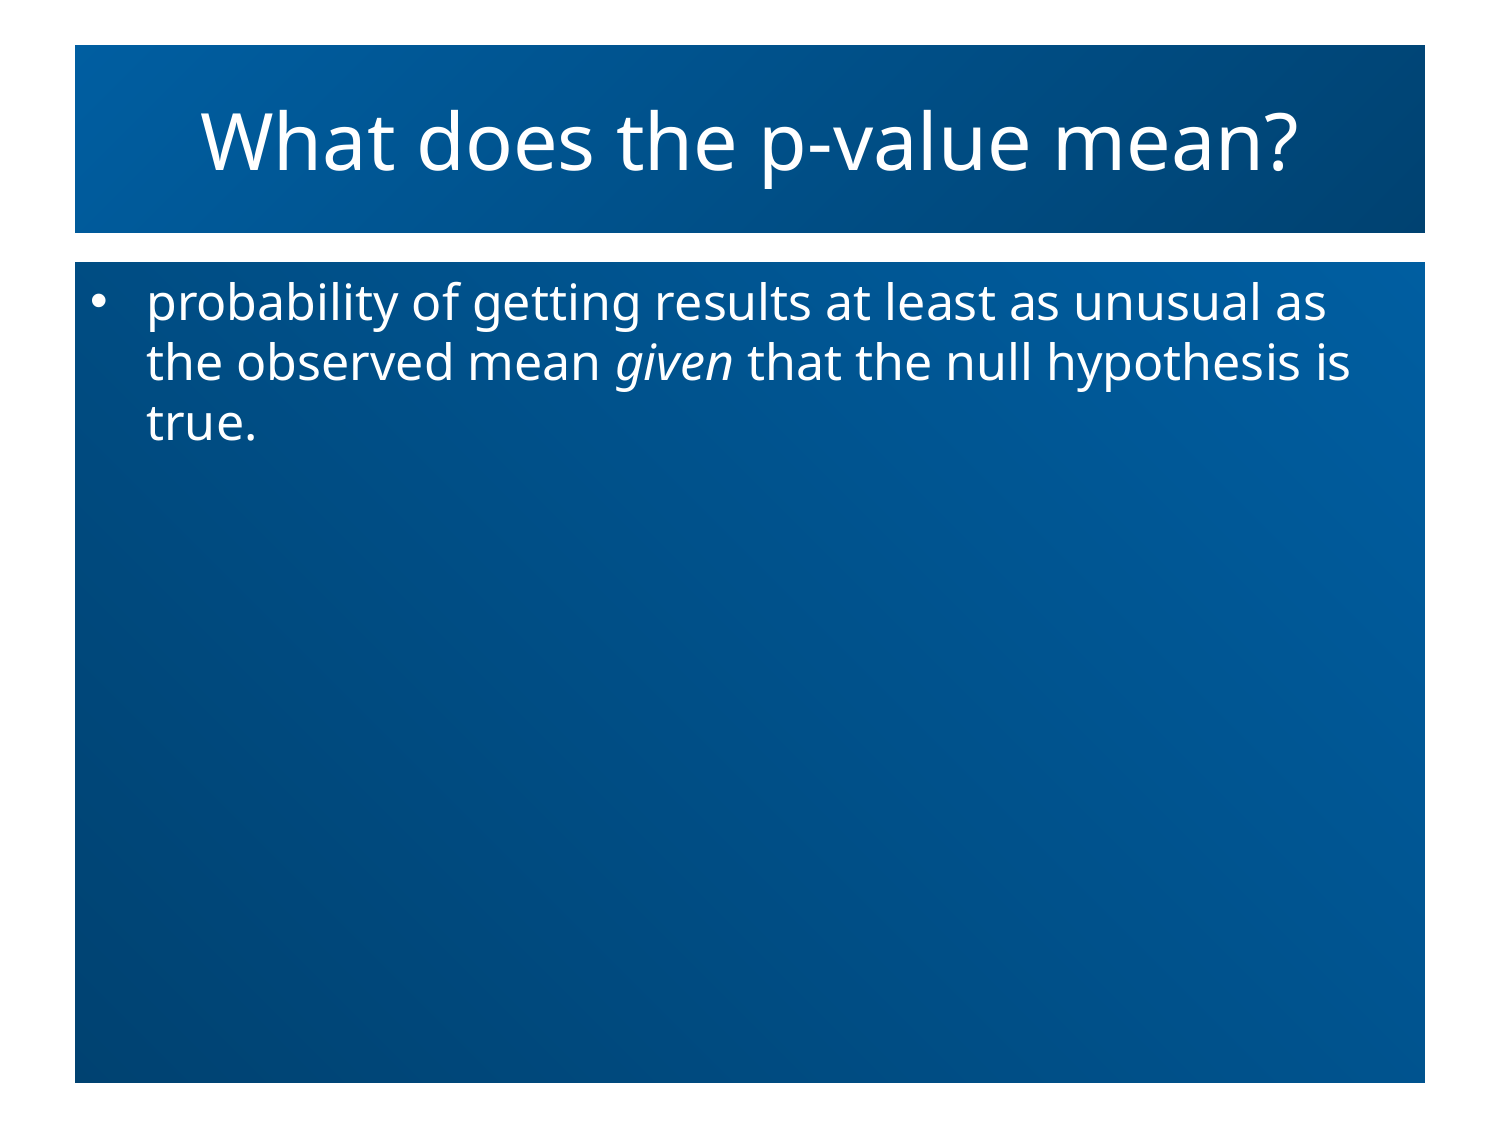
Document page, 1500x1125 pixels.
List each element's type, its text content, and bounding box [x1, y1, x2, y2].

list probability of getting results at least as unusual as the observed mean given that the null hypothesis is true. [75, 262, 1425, 1083]
title What does the p-value mean? [75, 45, 1425, 233]
